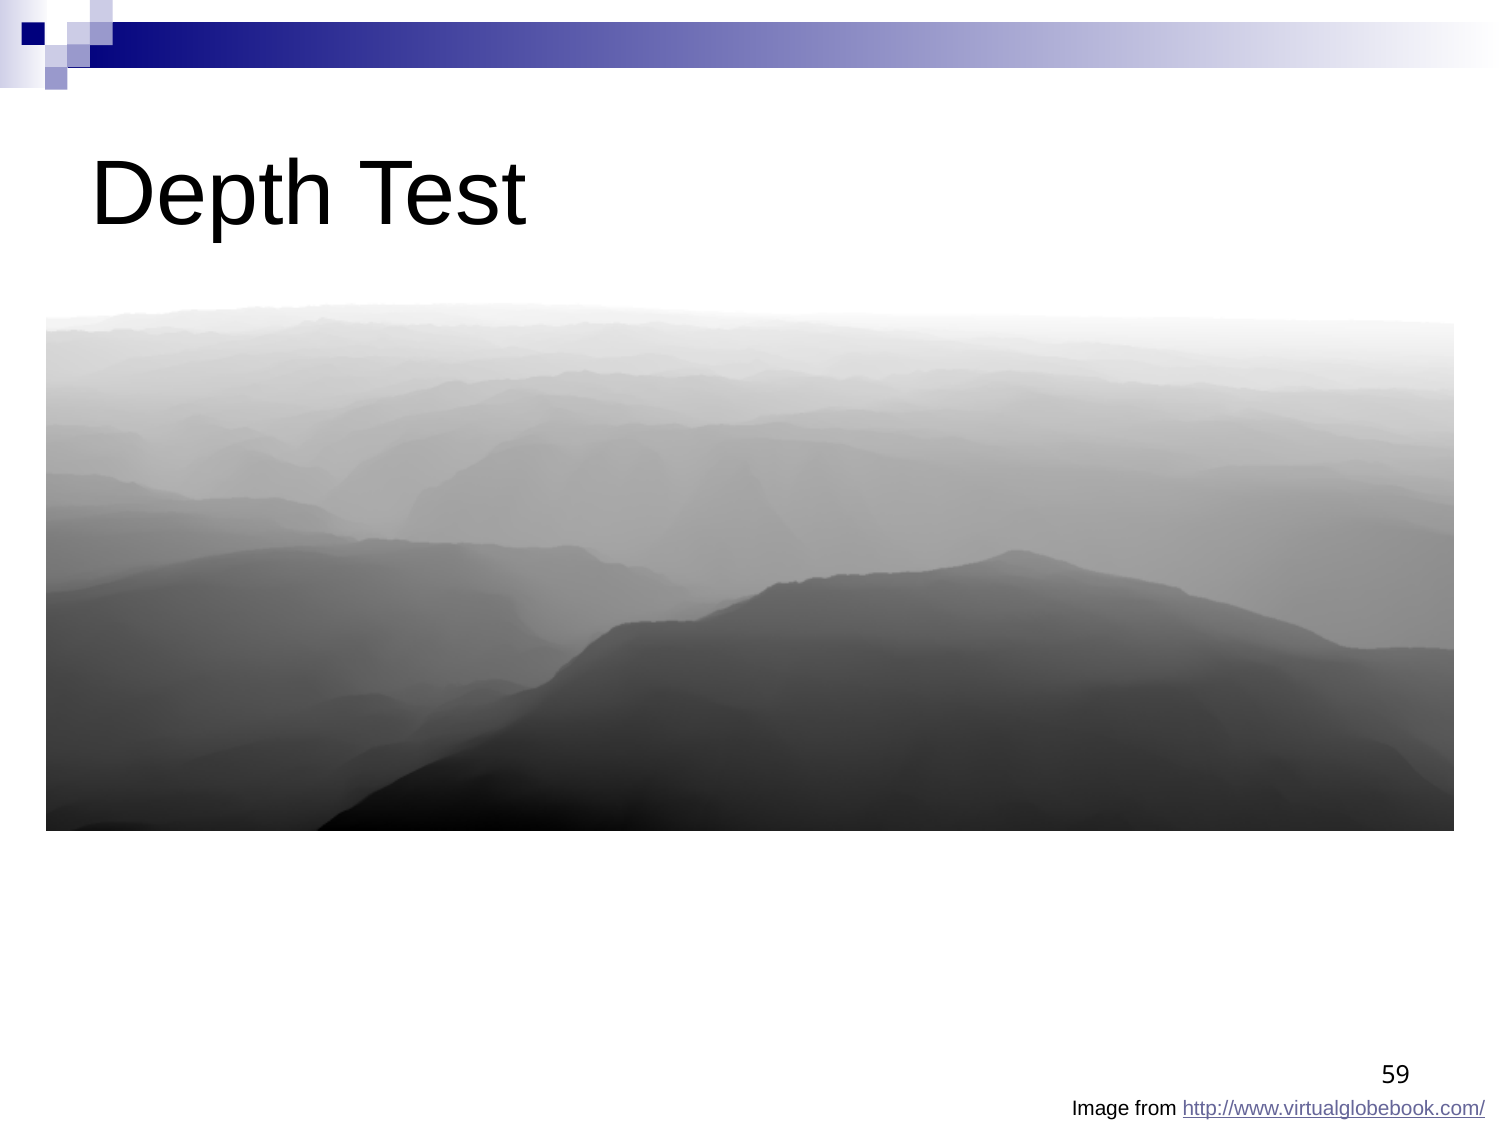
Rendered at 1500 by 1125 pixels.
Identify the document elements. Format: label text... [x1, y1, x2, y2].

slide_number 59 [1074, 1025, 1425, 1100]
picture [46, 294, 1454, 831]
title Depth Test [75, 75, 1425, 292]
text_box Image from http://www.virtualglobebook.com/ [0, 1087, 1500, 1125]
